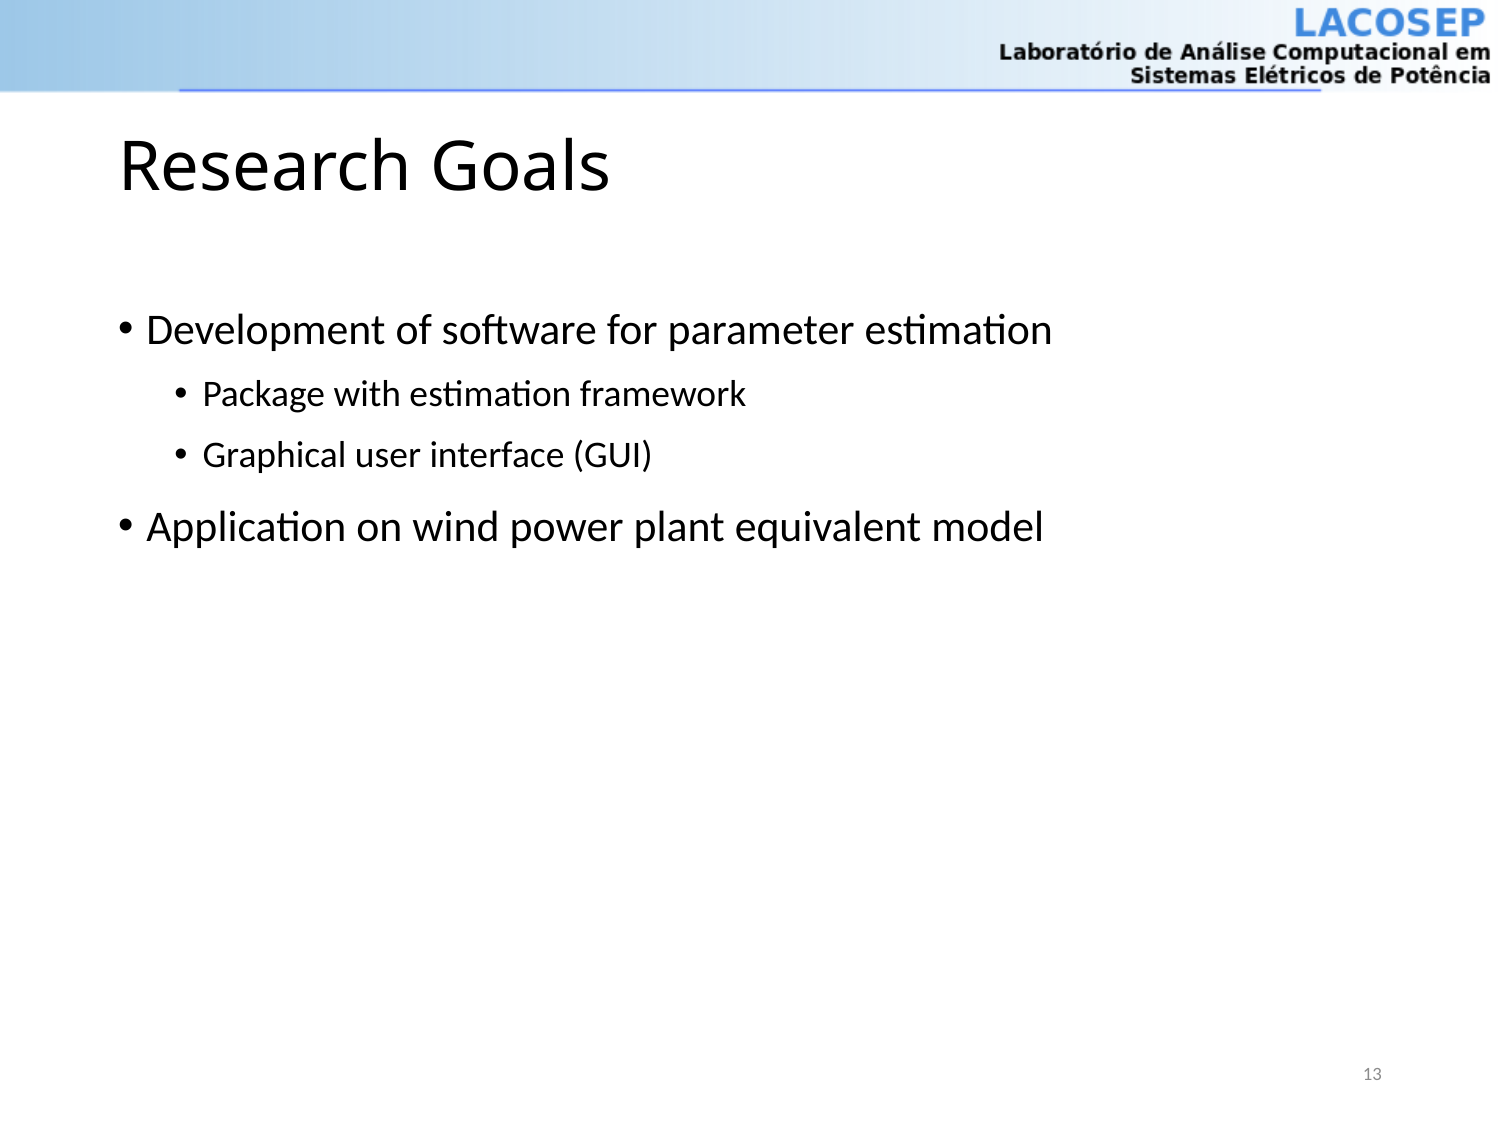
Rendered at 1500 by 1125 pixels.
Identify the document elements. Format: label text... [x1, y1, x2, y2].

picture [0, 0, 1500, 1125]
title Research Goals [103, 59, 1397, 278]
list Development of software for parameter estimation Package with estimation framework Graphical user interface (GUI) Application on wind power plant equivalent model [103, 299, 1397, 1014]
slide_number 13 [1059, 1042, 1397, 1103]
